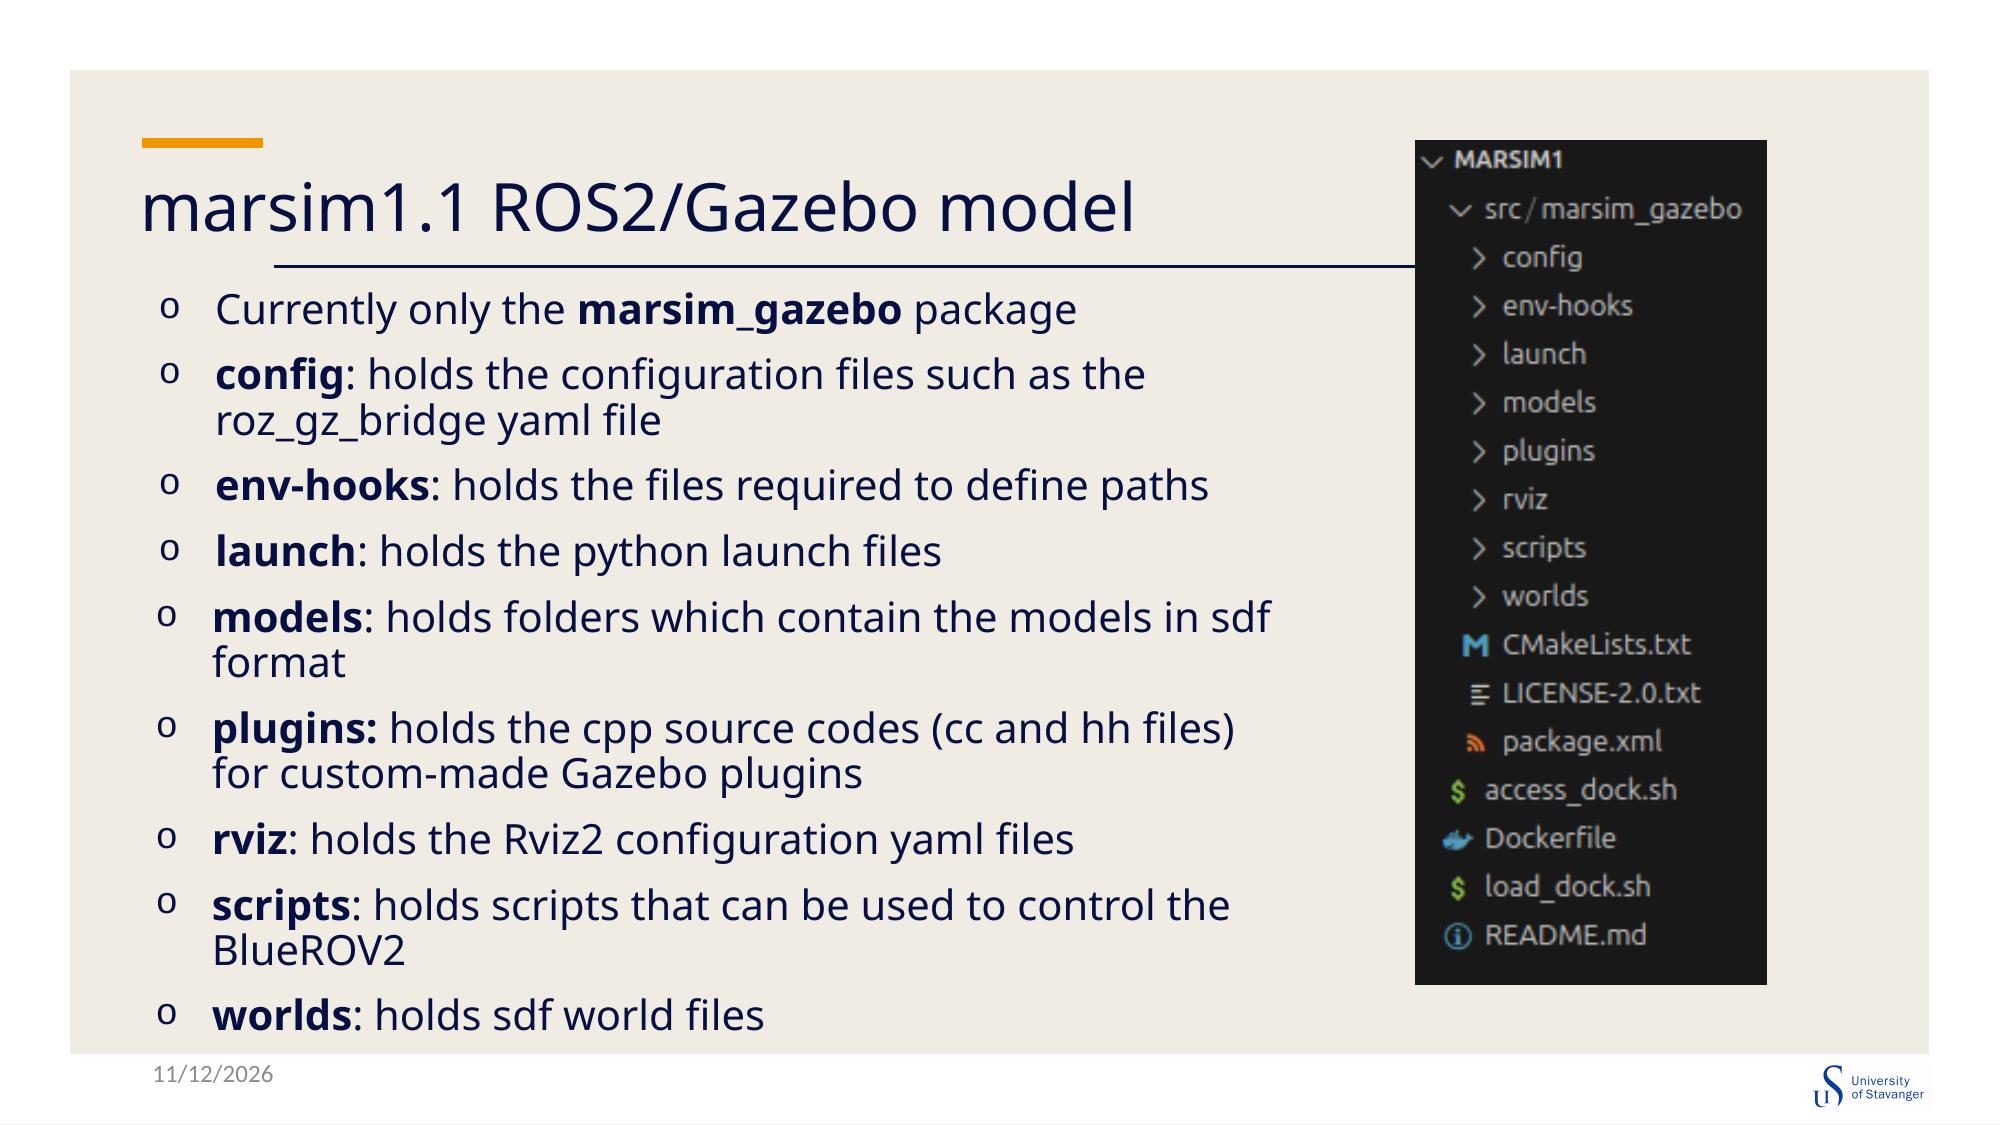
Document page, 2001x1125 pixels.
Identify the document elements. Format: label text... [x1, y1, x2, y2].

picture [1414, 140, 1767, 985]
title marsim1.1 ROS2/Gazebo model [125, 166, 1226, 280]
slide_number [137, 1042, 588, 1103]
picture [1809, 1061, 1933, 1112]
list Currently only the marsim_gazebo package config: holds the configuration files such as the roz_gz_bridge yaml file env-hooks: holds the files required to define paths launch: holds the python launch files models: holds folders which contain the models in sdf format plugins: holds the cpp source codes (cc and hh files) for custom-made Gazebo plugins rviz: holds the Rviz2 configuration yaml files scripts: holds scripts that can be used to control the BlueROV2 worlds: holds sdf world files [125, 280, 1303, 1020]
